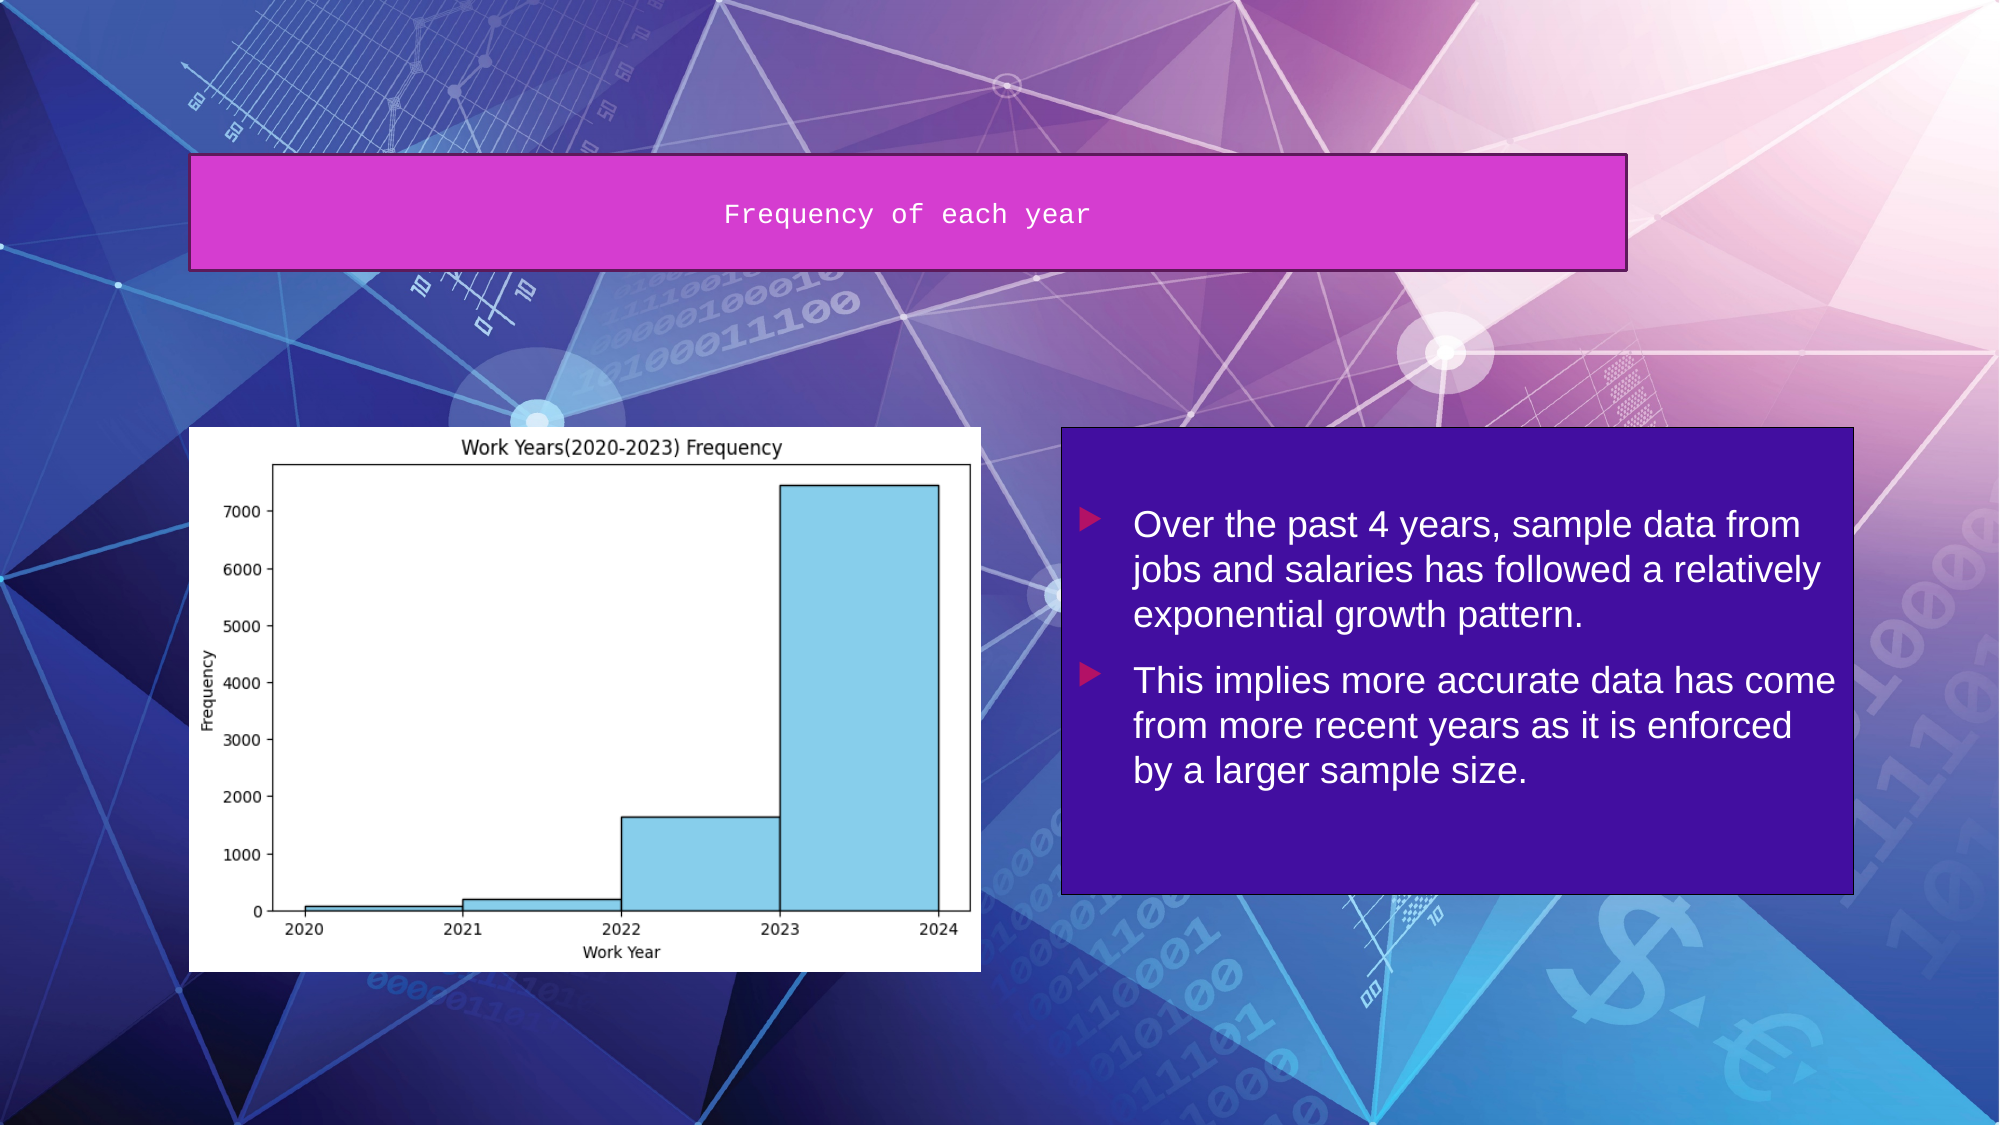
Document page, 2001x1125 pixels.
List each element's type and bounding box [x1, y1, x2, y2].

list [189, 426, 982, 972]
picture [0, 0, 2000, 1125]
